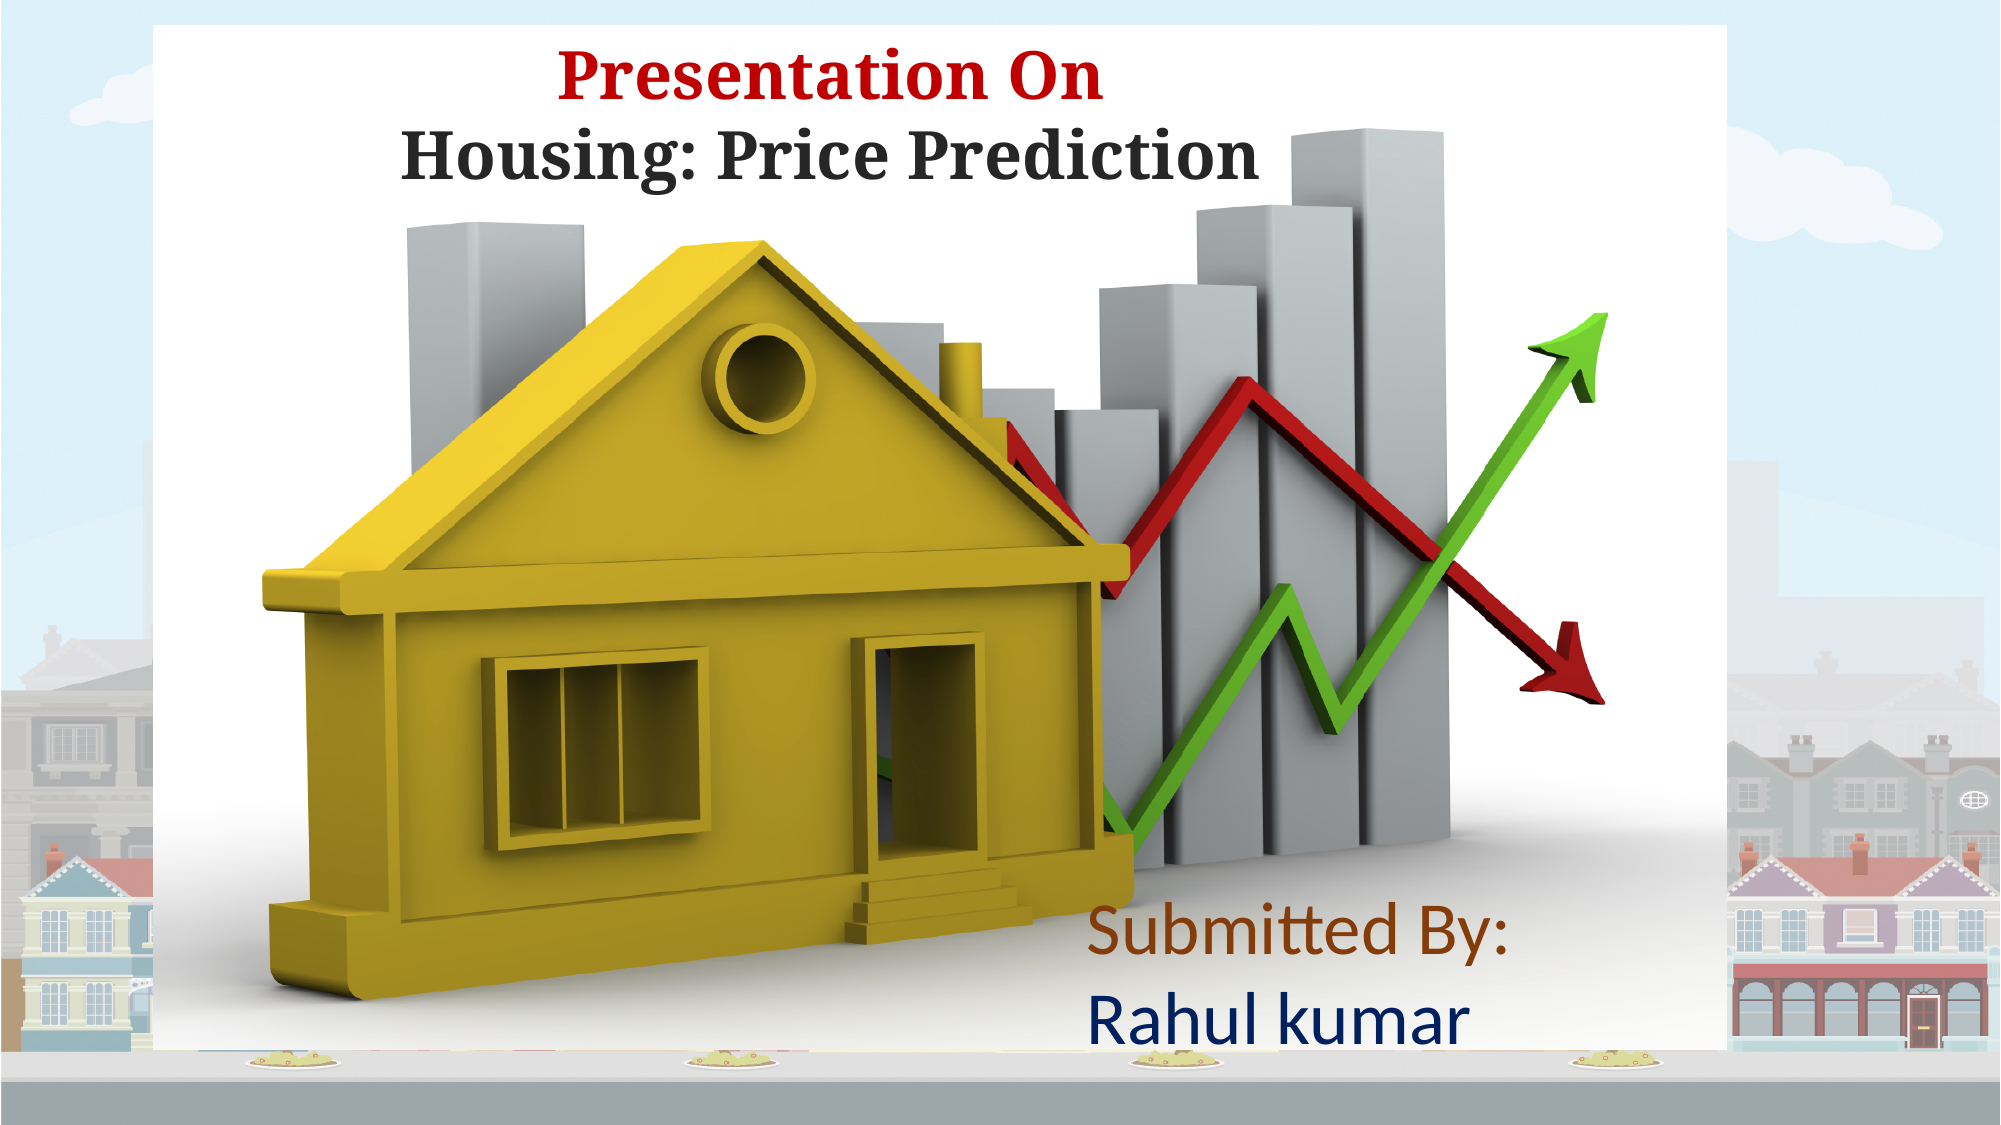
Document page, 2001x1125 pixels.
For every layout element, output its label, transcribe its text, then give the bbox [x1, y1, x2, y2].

text_box Submitted By: Rahul kumar [1071, 872, 1914, 1068]
picture [153, 25, 1727, 1050]
